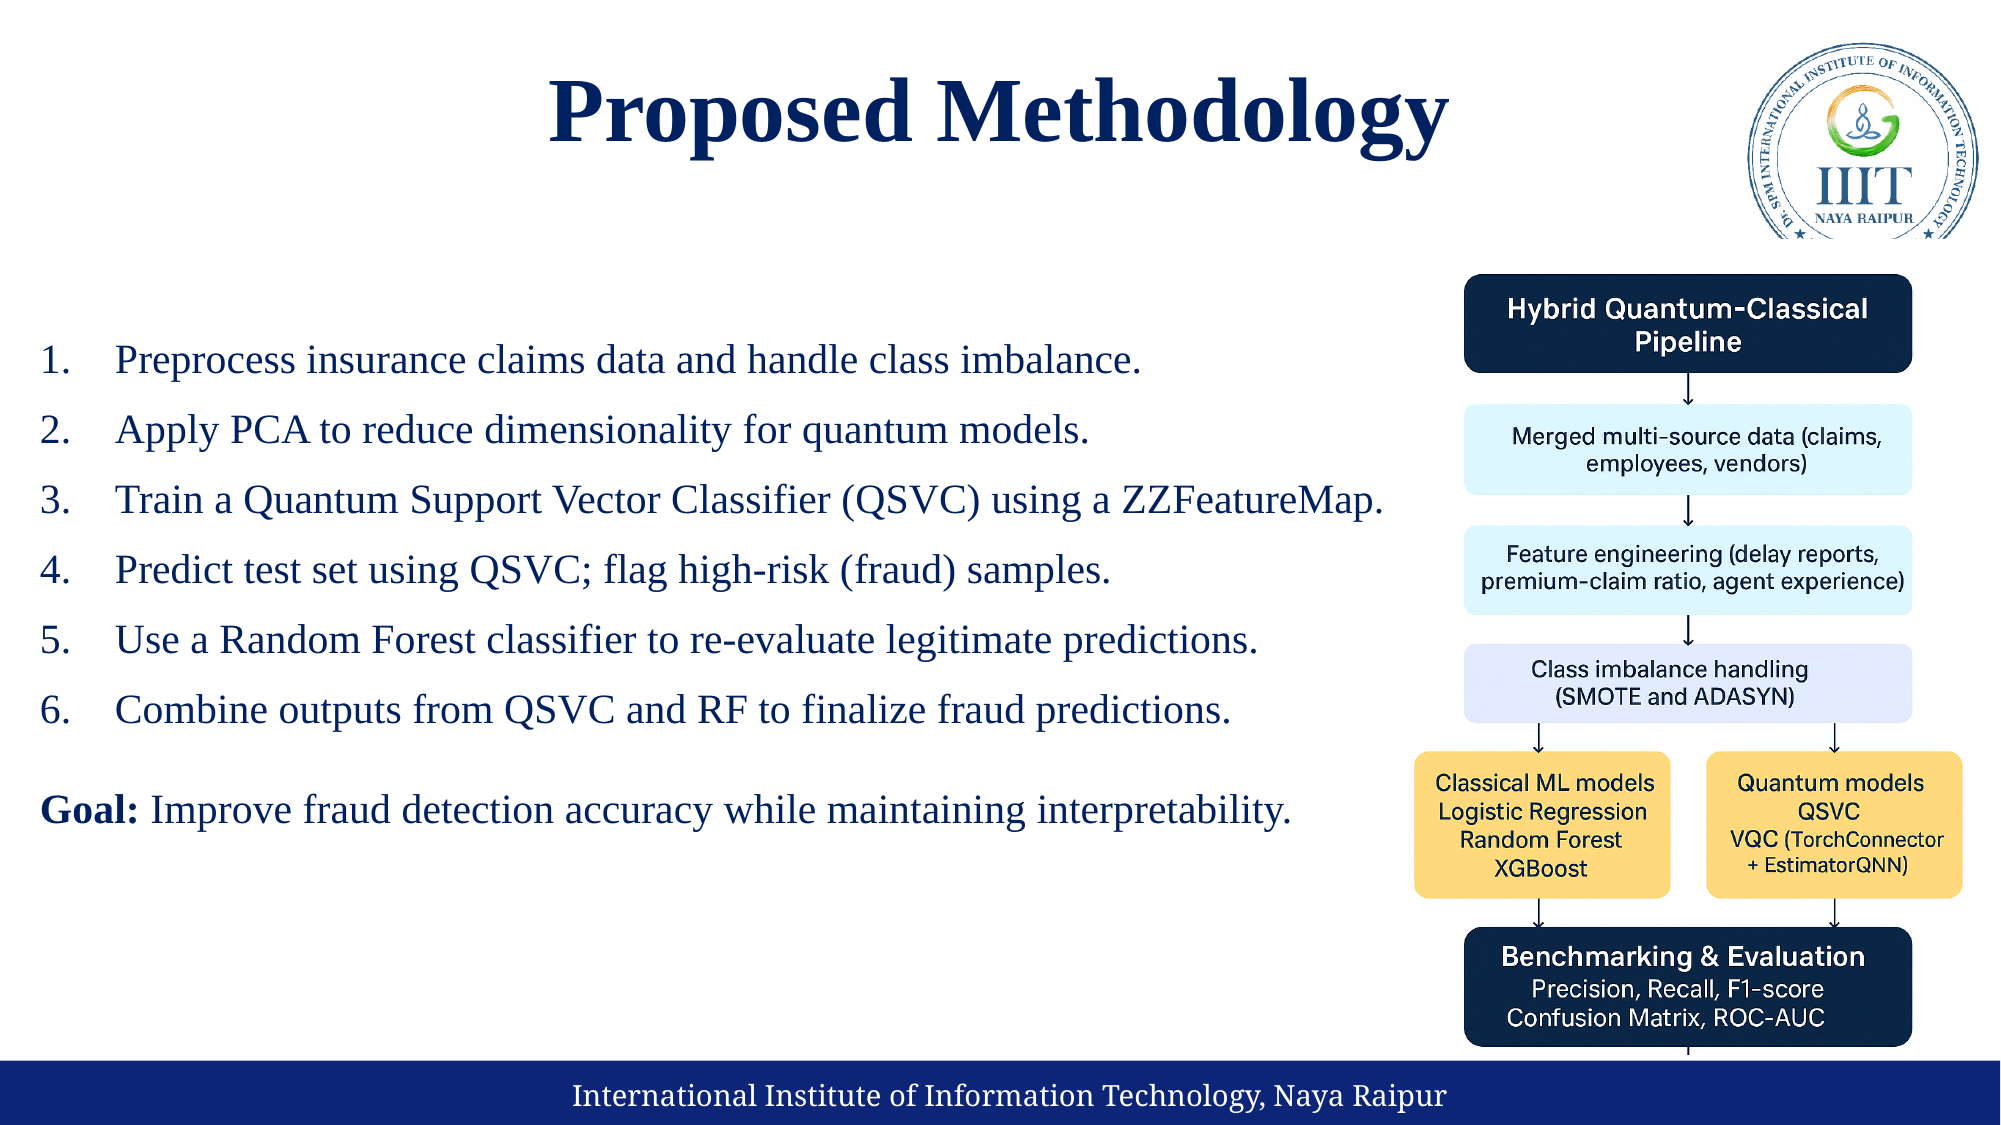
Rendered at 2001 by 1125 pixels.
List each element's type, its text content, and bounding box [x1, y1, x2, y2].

text_box Proposed Methodology [0, 2, 2001, 221]
text_box Preprocess insurance claims data and handle class imbalance. Apply PCA to reduce dimensionality for quantum models. Train a Quantum Support Vector Classifier (QSVC) using a ZZFeatureMap. Predict test set using QSVC; flag high-risk (fraud) samples. Use a Random Forest classifier to re-evaluate legitimate predictions. Combine outputs from QSVC and RF to finalize fraud predictions. Goal: Improve fraud detection accuracy while maintaining interpretability. [25, 324, 1375, 840]
footer International Institute of Information Technology, Naya Raipur [469, 1065, 1551, 1125]
picture [1375, 221, 2001, 1055]
